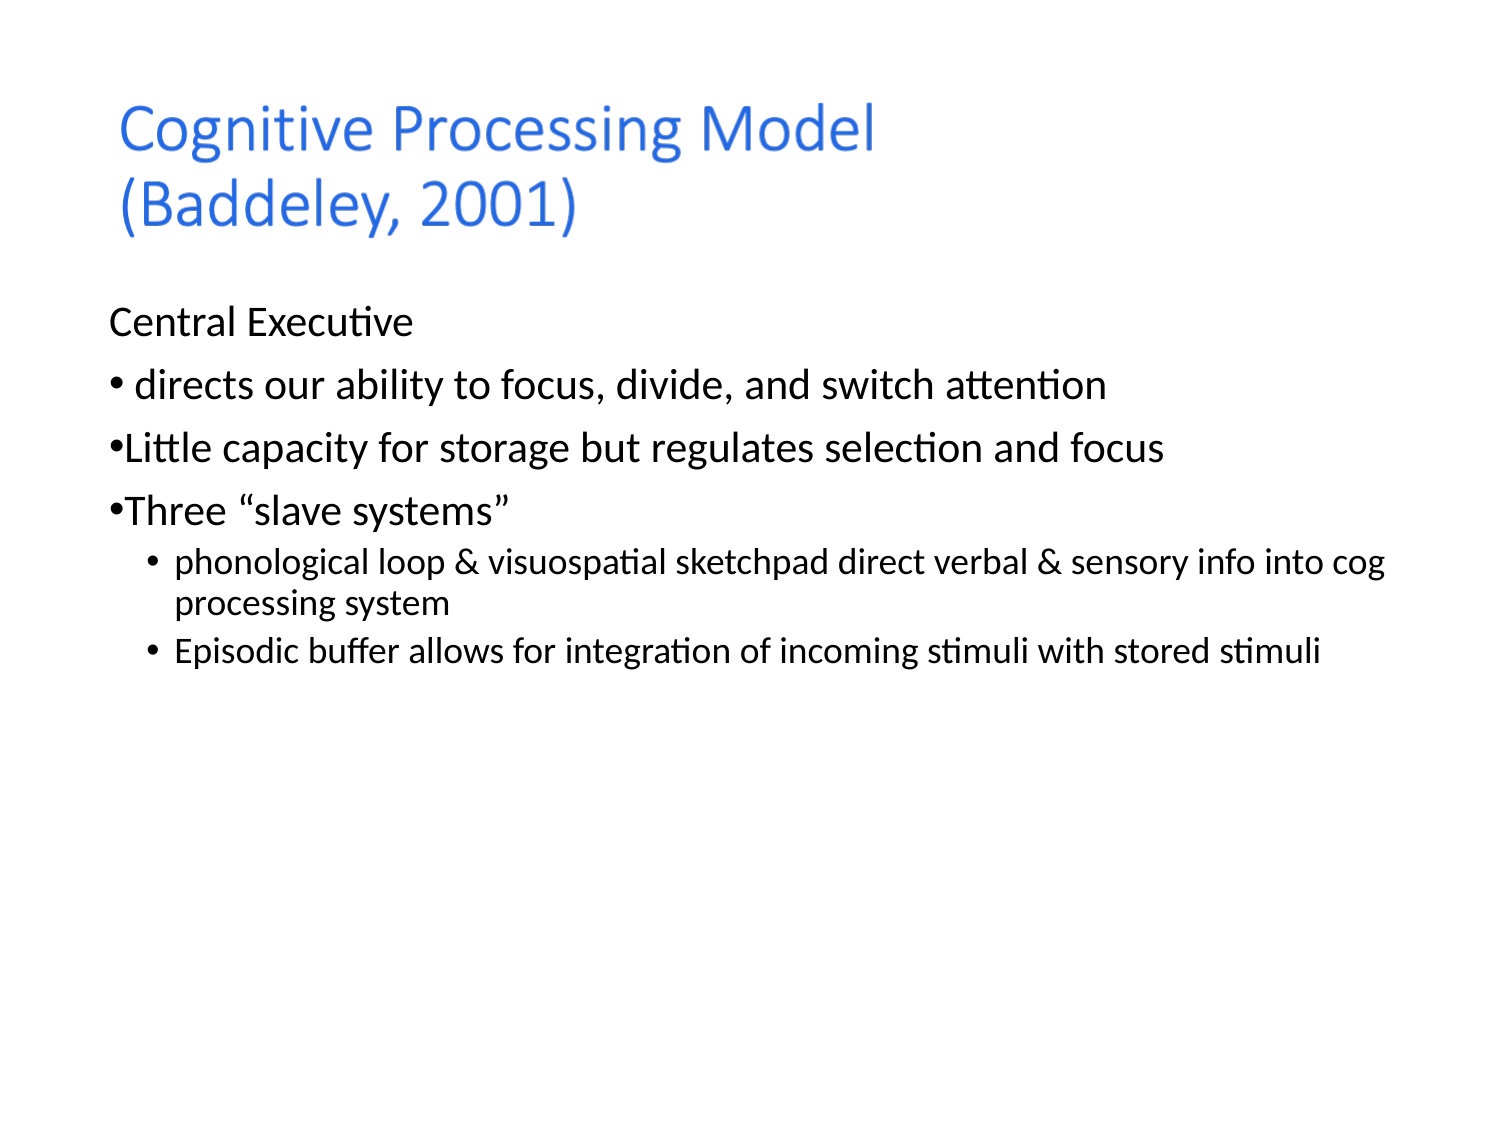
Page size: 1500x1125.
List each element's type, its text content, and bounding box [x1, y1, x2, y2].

list Central Executive directs our ability to focus, divide, and switch attention Little capacity for storage but regulates selection and focus Three “slave systems” phonological loop & visuospatial sketchpad direct verbal & sensory info into cog processing system Episodic buffer allows for integration of incoming stimuli with stored stimuli [75, 291, 1425, 1125]
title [74, 58, 1398, 286]
